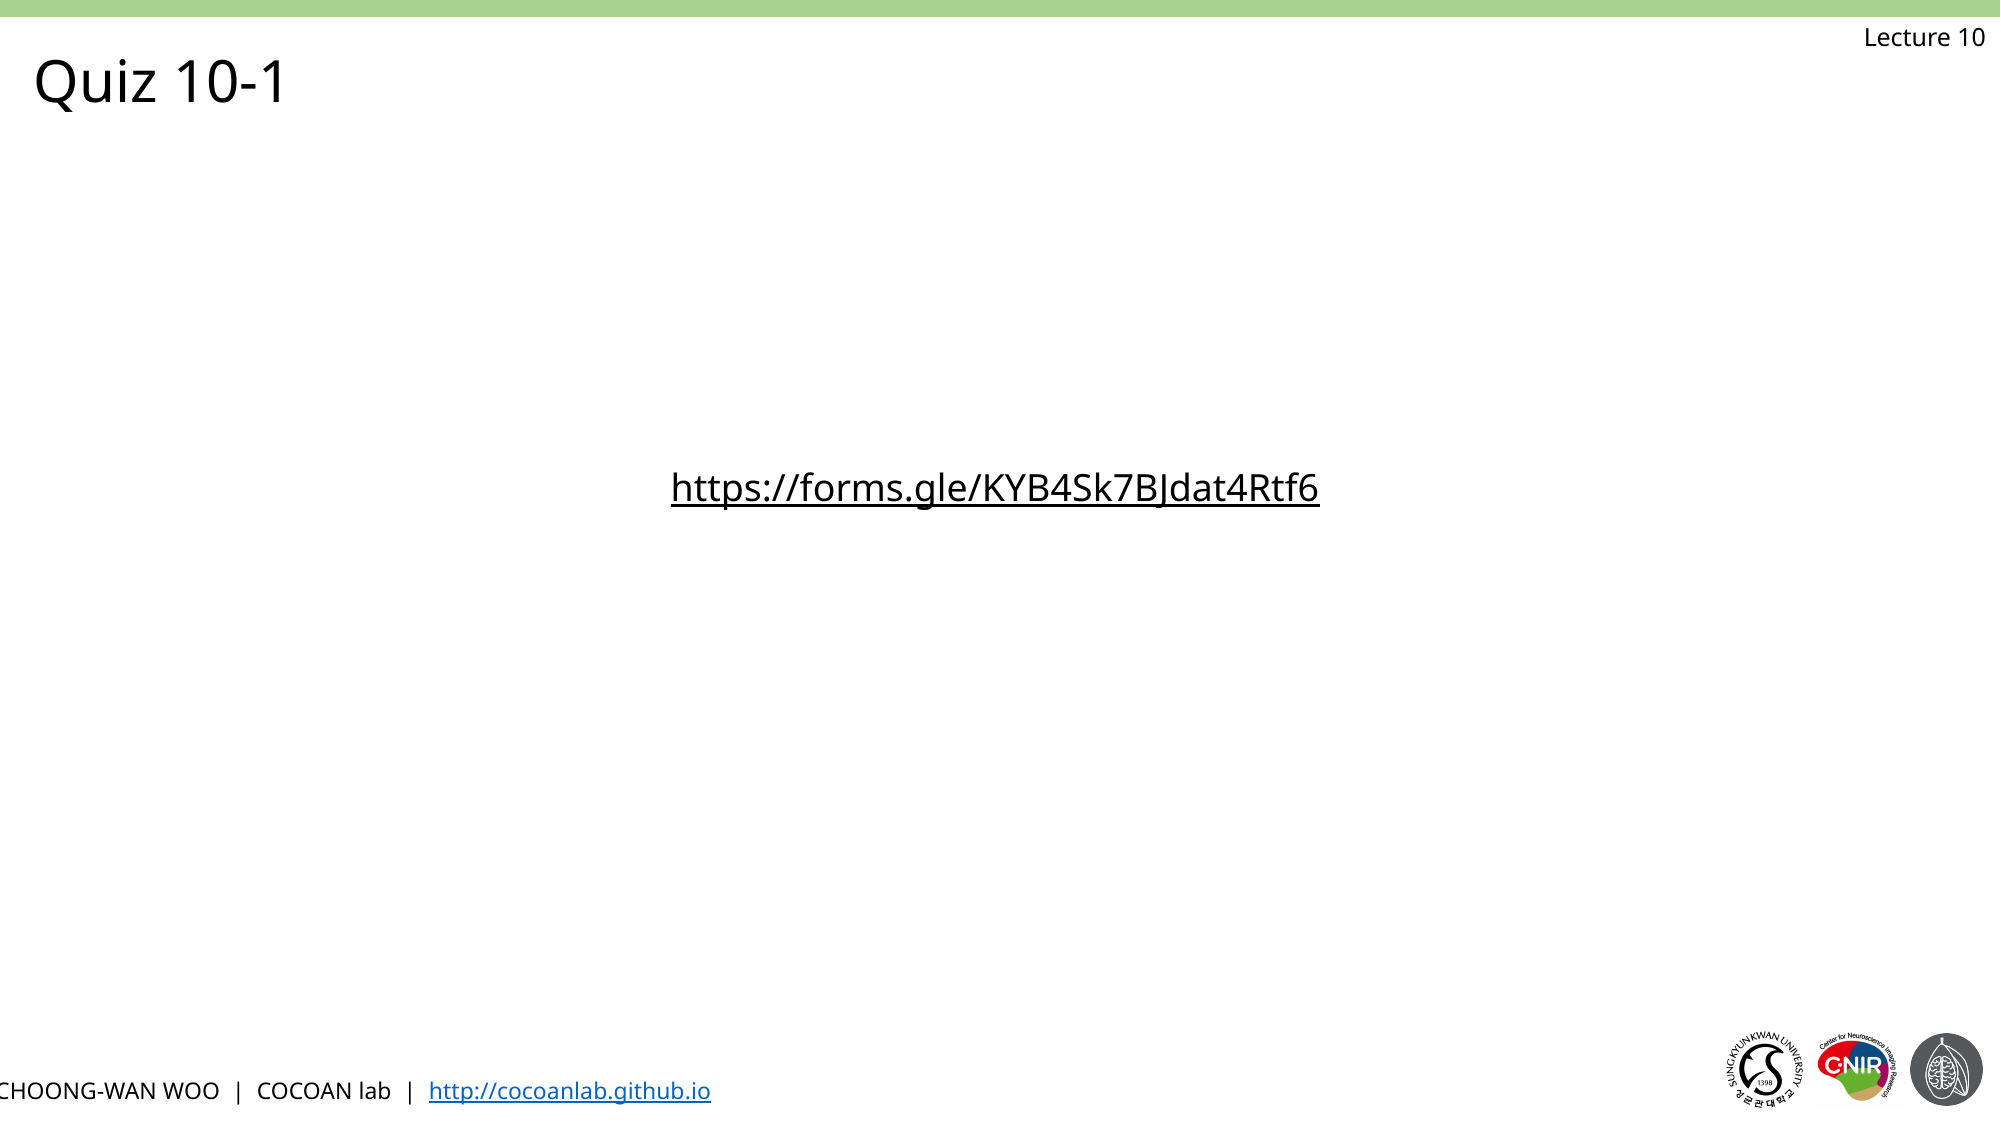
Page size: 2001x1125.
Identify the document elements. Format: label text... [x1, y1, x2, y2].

text_box https://forms.gle/KYB4Sk7BJdat4Rtf6 [655, 456, 1345, 523]
text_box Lecture 10 [1623, 13, 2000, 59]
text_box Quiz 10-1 [19, 36, 307, 122]
text_box [0, 0, 2000, 18]
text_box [1709, 1014, 1983, 1125]
text_box CHOONG-WAN WOO | COCOAN lab | http://cocoanlab.github.io [0, 1069, 727, 1116]
